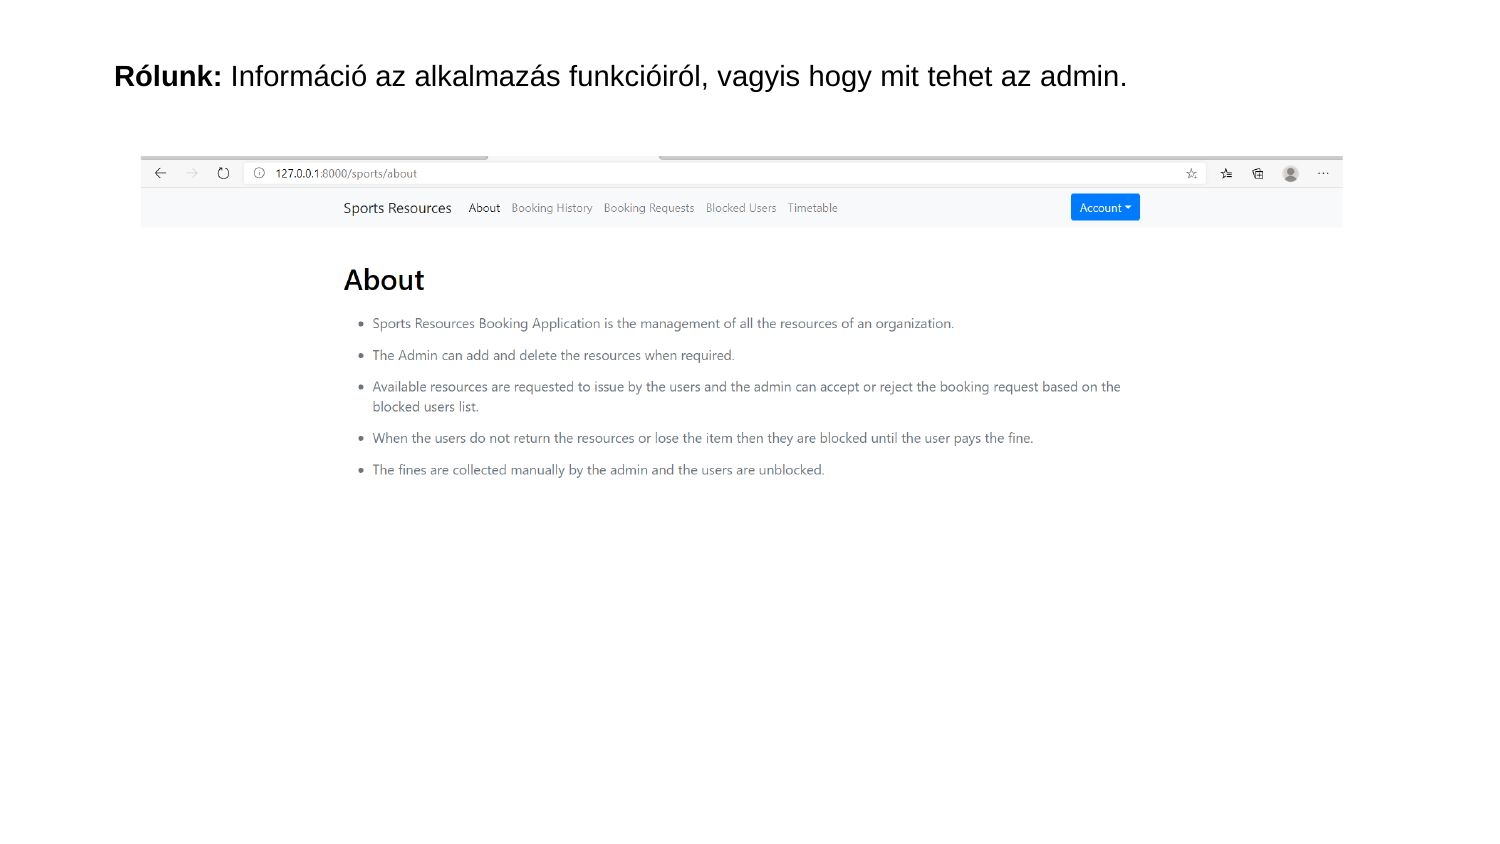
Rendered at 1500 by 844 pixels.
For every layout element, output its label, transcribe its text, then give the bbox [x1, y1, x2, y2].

picture [140, 156, 1343, 782]
text_box Rólunk: Információ az alkalmazás funkcióiról, vagyis hogy mit tehet az admin. [57, 31, 1426, 118]
